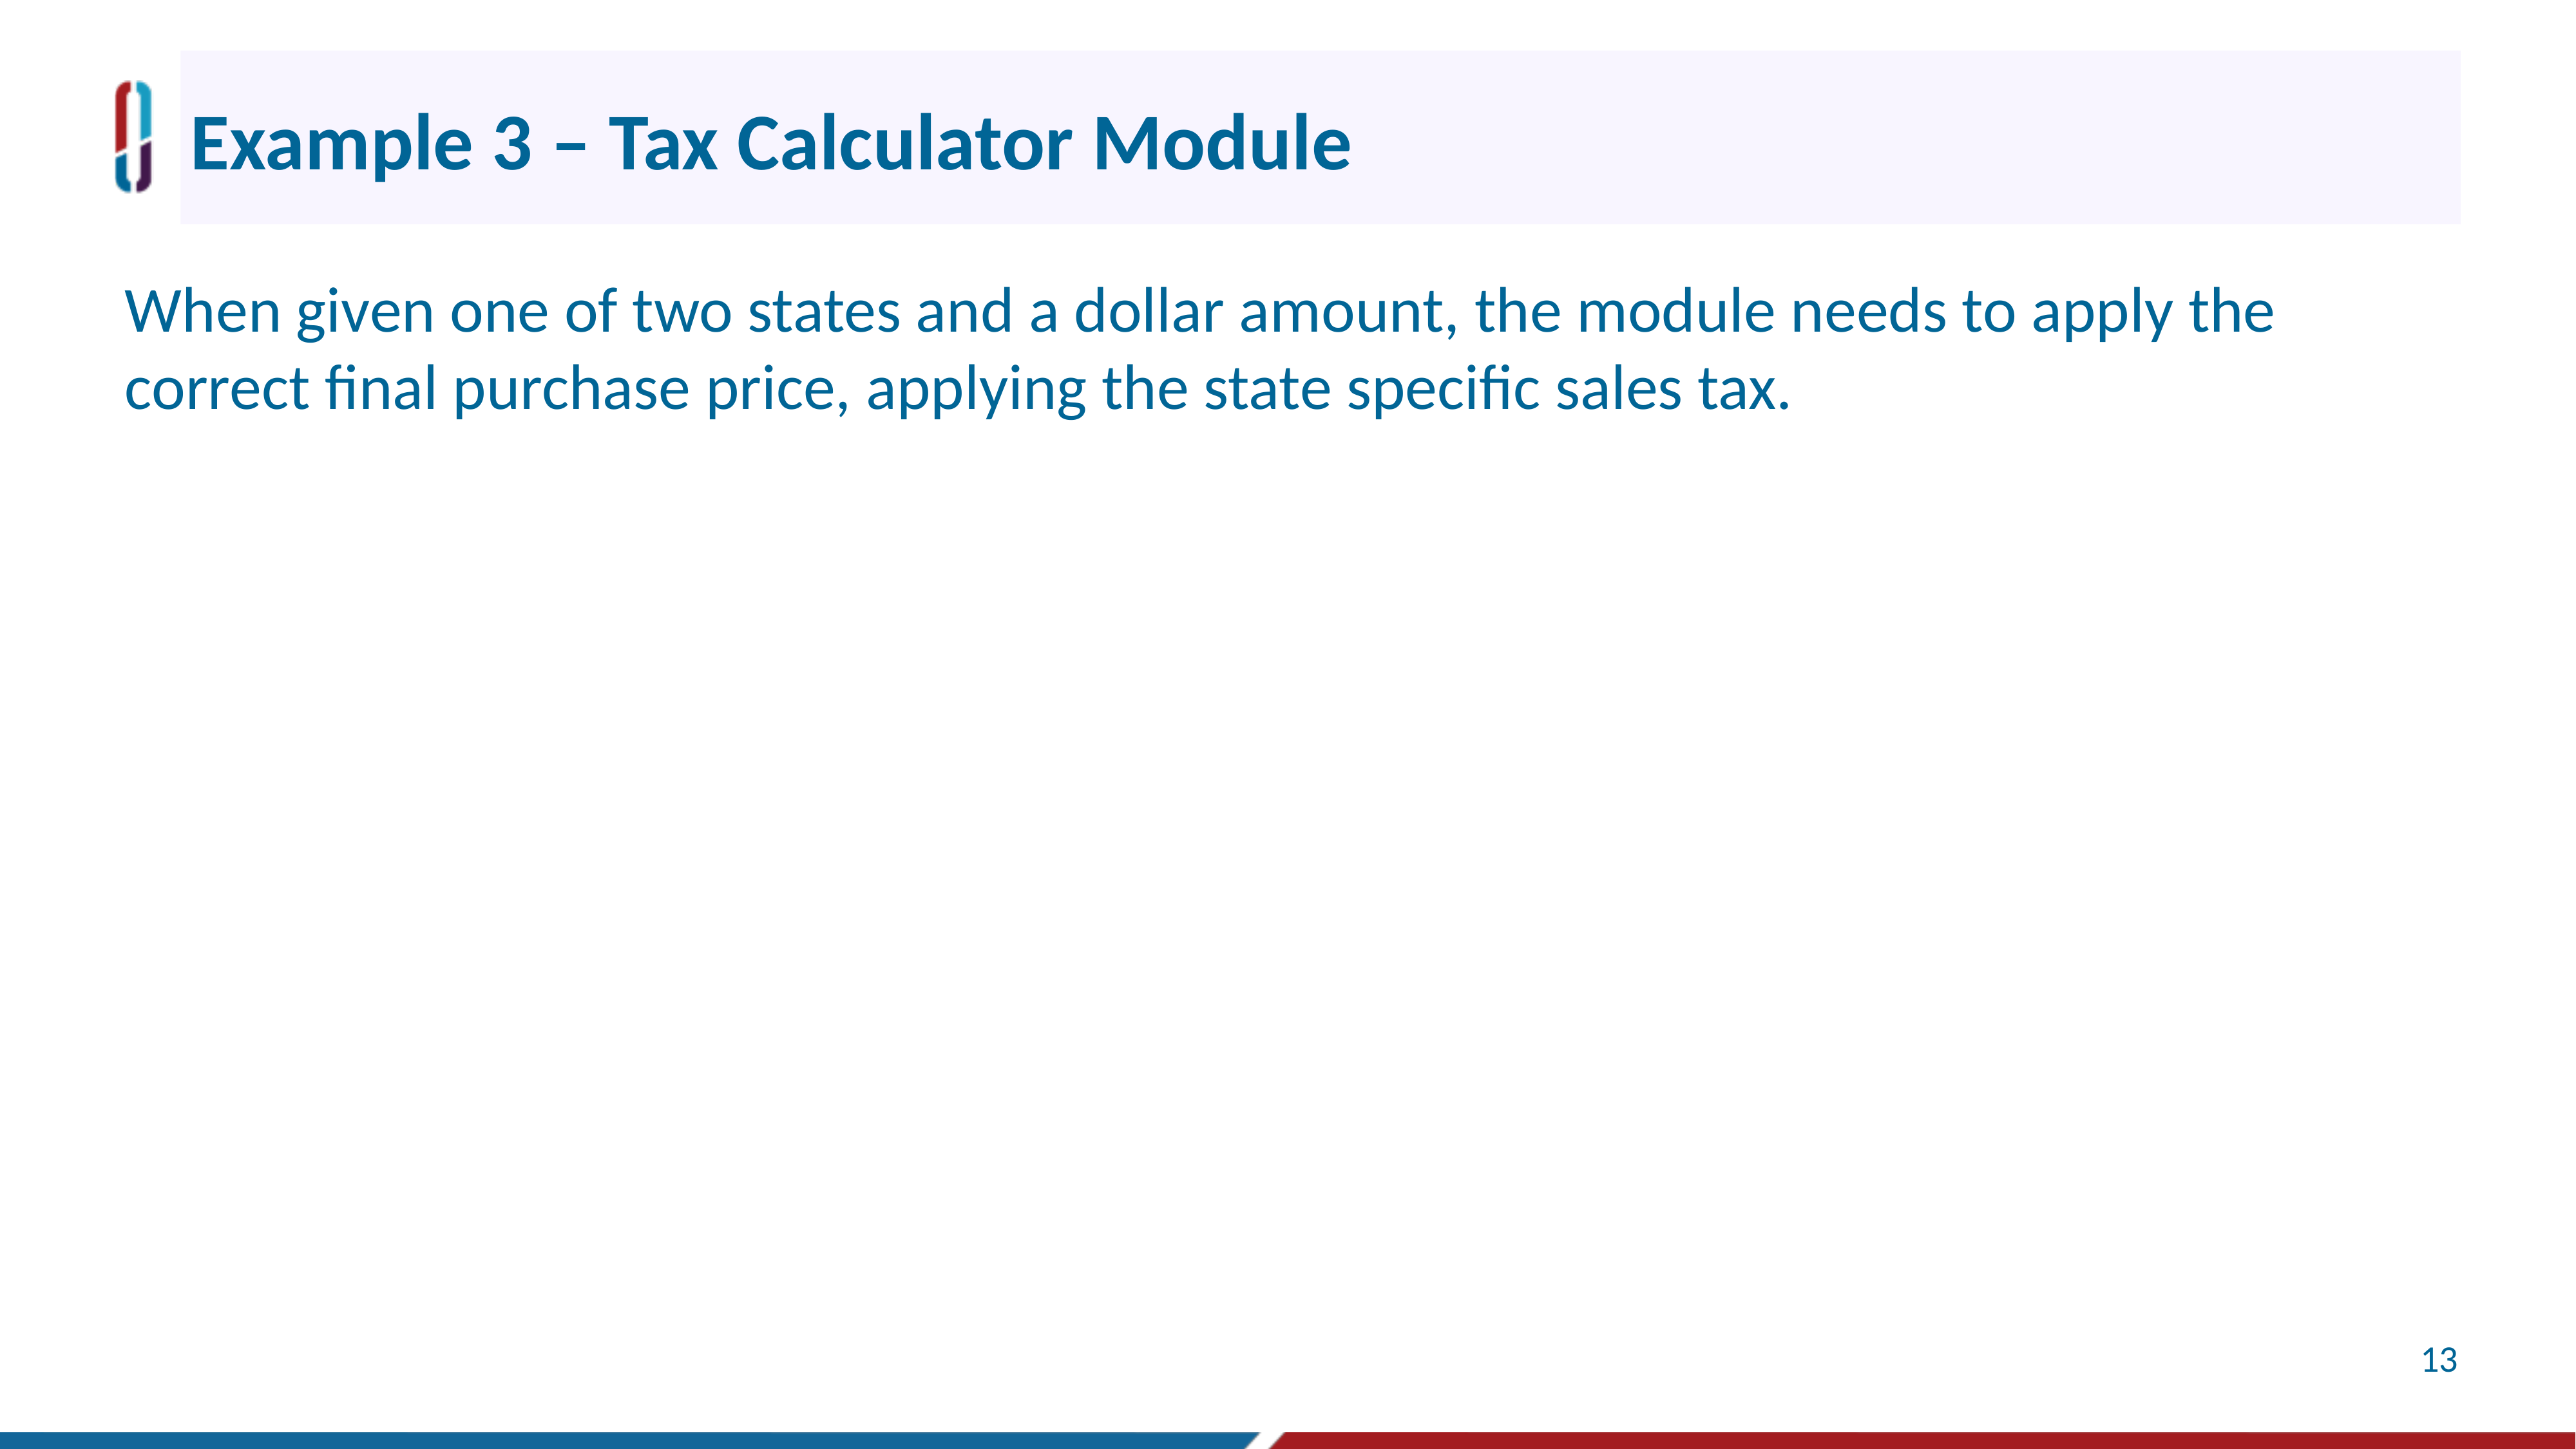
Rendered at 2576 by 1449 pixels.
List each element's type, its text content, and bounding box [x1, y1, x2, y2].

picture [115, 79, 154, 196]
picture [0, 1432, 2575, 1449]
list When given one of two states and a dollar amount, the module needs to apply the correct final purchase price, applying the state specific sales tax. [115, 263, 2461, 1299]
title Example 3 – Tax Calculator Module [180, 50, 2461, 225]
